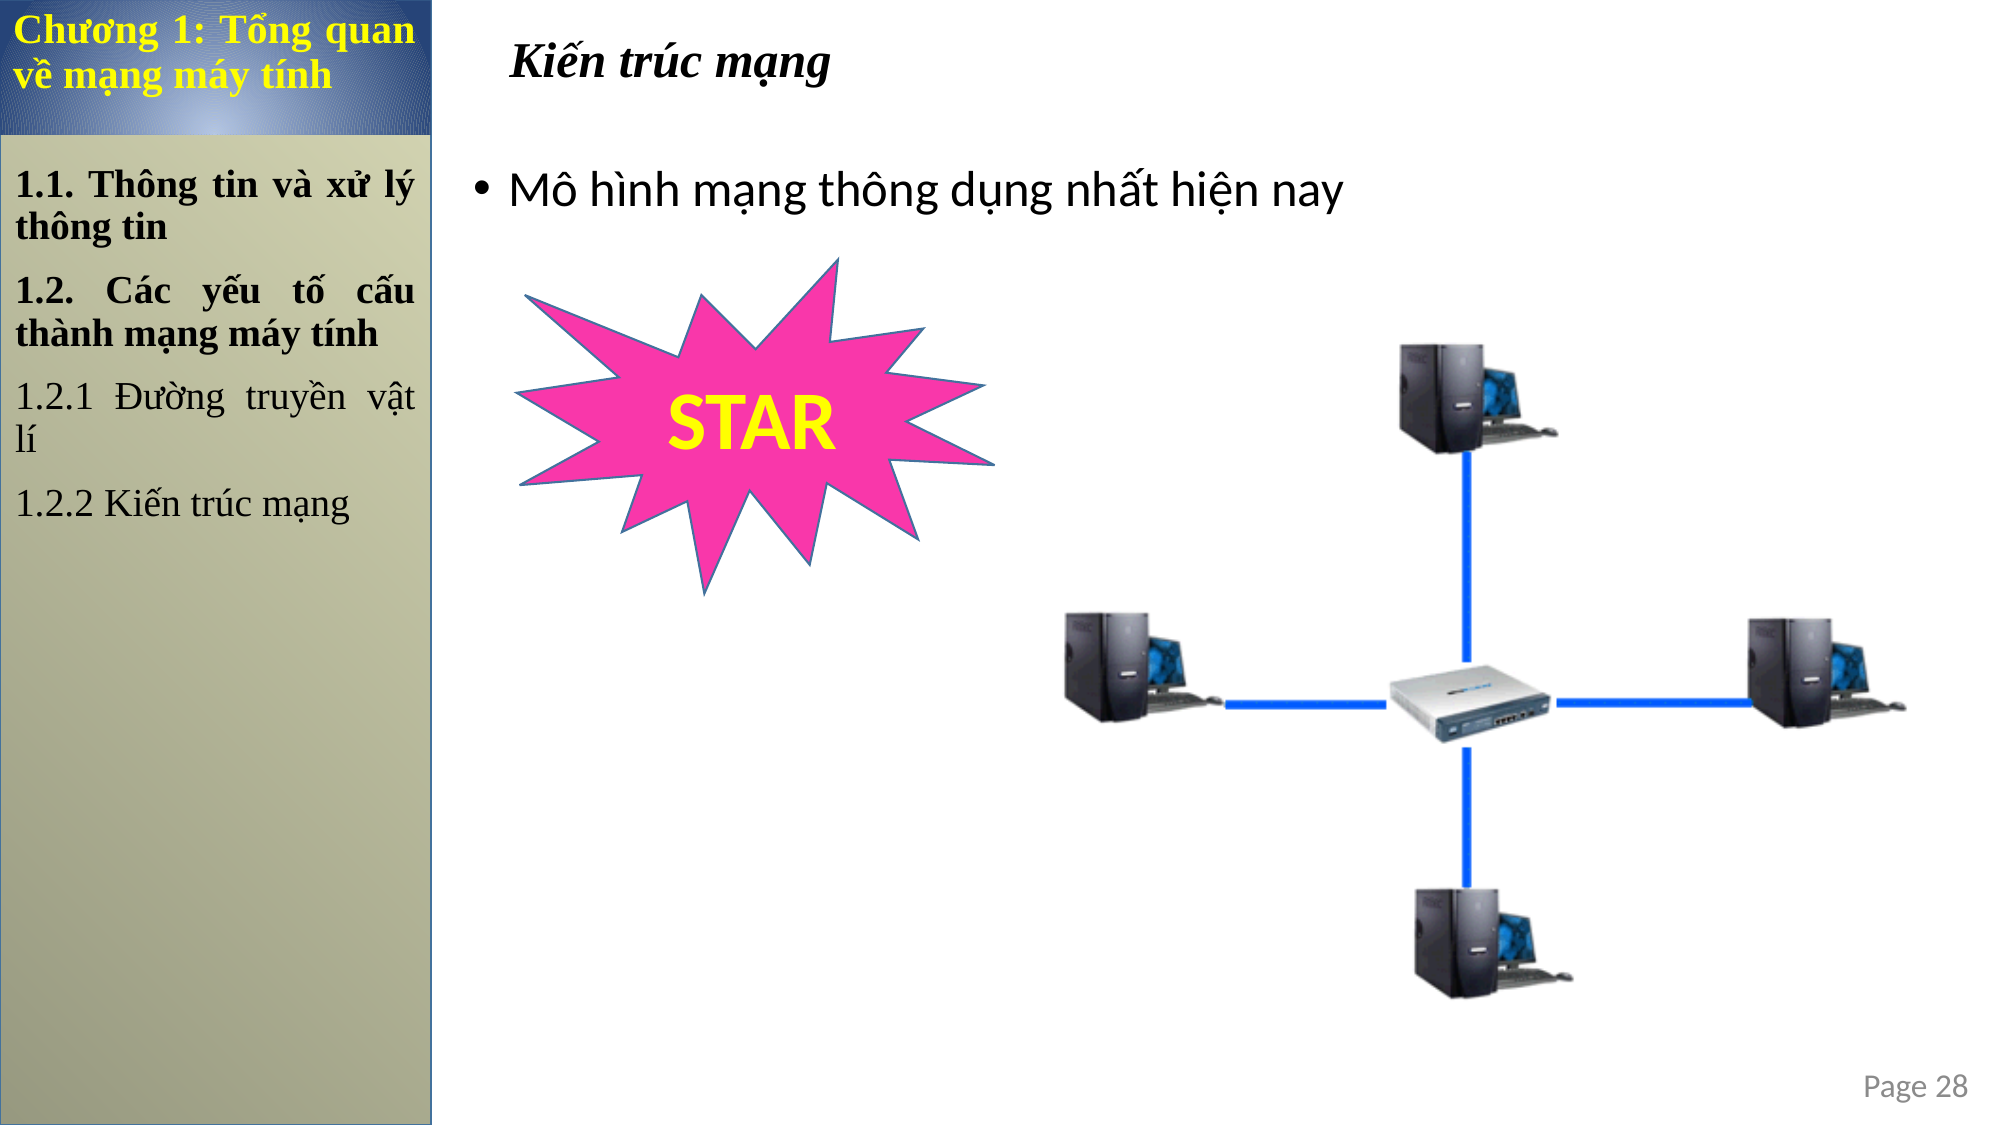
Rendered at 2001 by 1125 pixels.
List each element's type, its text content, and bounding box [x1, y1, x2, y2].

picture [1014, 326, 1943, 1022]
list Kiến trúc mạng [494, 26, 1987, 1094]
text_box STAR [513, 256, 996, 598]
slide_number Page 28 [1811, 1094, 1984, 1112]
list Chương 1: Tổng quan về mạng máy tính [0, 0, 431, 135]
list 1.1. Thông tin và xử lý thông tin 1.2. Các yếu tố cấu thành mạng máy tính 1.2.1 Đường truyền vật lí 1.2.2 Kiến trúc mạng [0, 155, 431, 1112]
text_box Mô hình mạng thông dụng nhất hiện nay [458, 155, 1943, 226]
